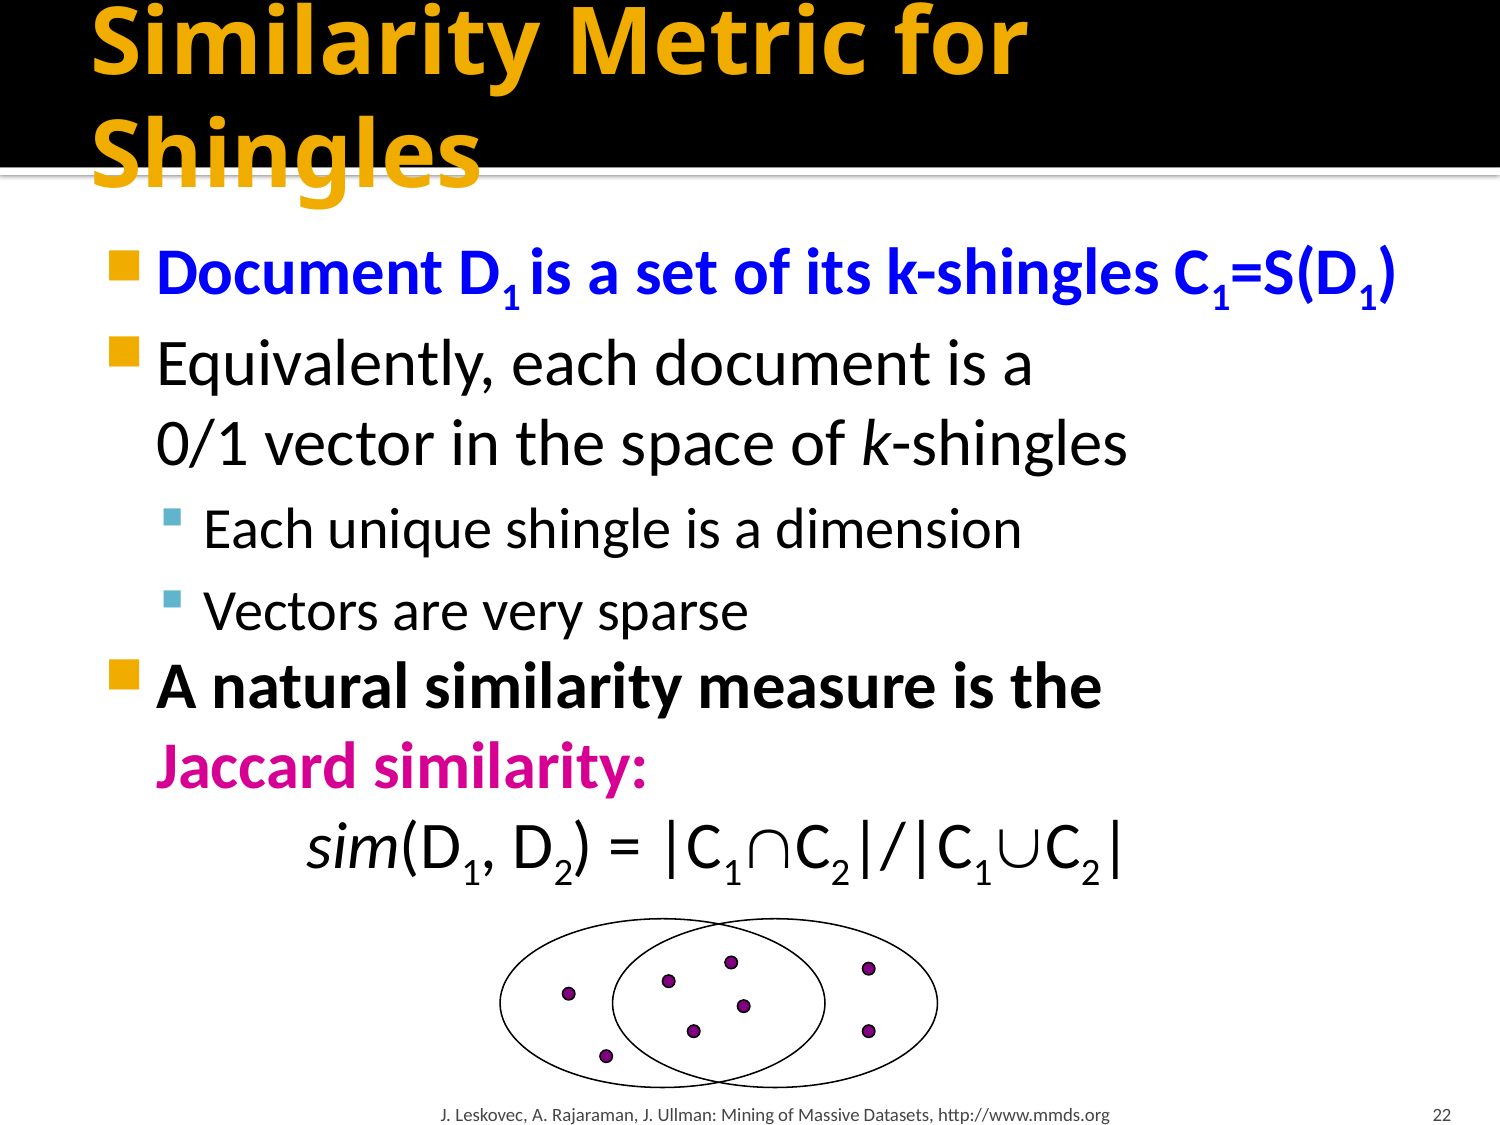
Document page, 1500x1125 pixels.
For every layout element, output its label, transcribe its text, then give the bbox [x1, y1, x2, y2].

text_box [687, 1024, 700, 1038]
text_box [720, 918, 938, 1088]
text_box [724, 956, 738, 969]
text_box [862, 962, 875, 975]
text_box [599, 1049, 613, 1063]
text_box [562, 987, 575, 1000]
text_box [862, 1024, 875, 1038]
text_box [737, 999, 750, 1013]
footer J. Leskovec, A. Rajaraman, J. Ullman: Mining of Massive Datasets, http://www.mmds.org [433, 1080, 1337, 1125]
list Document D1 is a set of its k-shingles C1=S(D1) Equivalently, each document is a 0/1 vector in the space of k-shingles Each unique shingle is a dimension Vectors are very sparse A natural similarity measure is the Jaccard similarity: sim(D1, D2) = |C1C2|/|C1C2| [75, 212, 1425, 1075]
title Similarity Metric for Shingles [75, 12, 1425, 175]
text_box [500, 918, 826, 1088]
text_box [662, 974, 675, 988]
slide_number 22 [1345, 1080, 1467, 1125]
